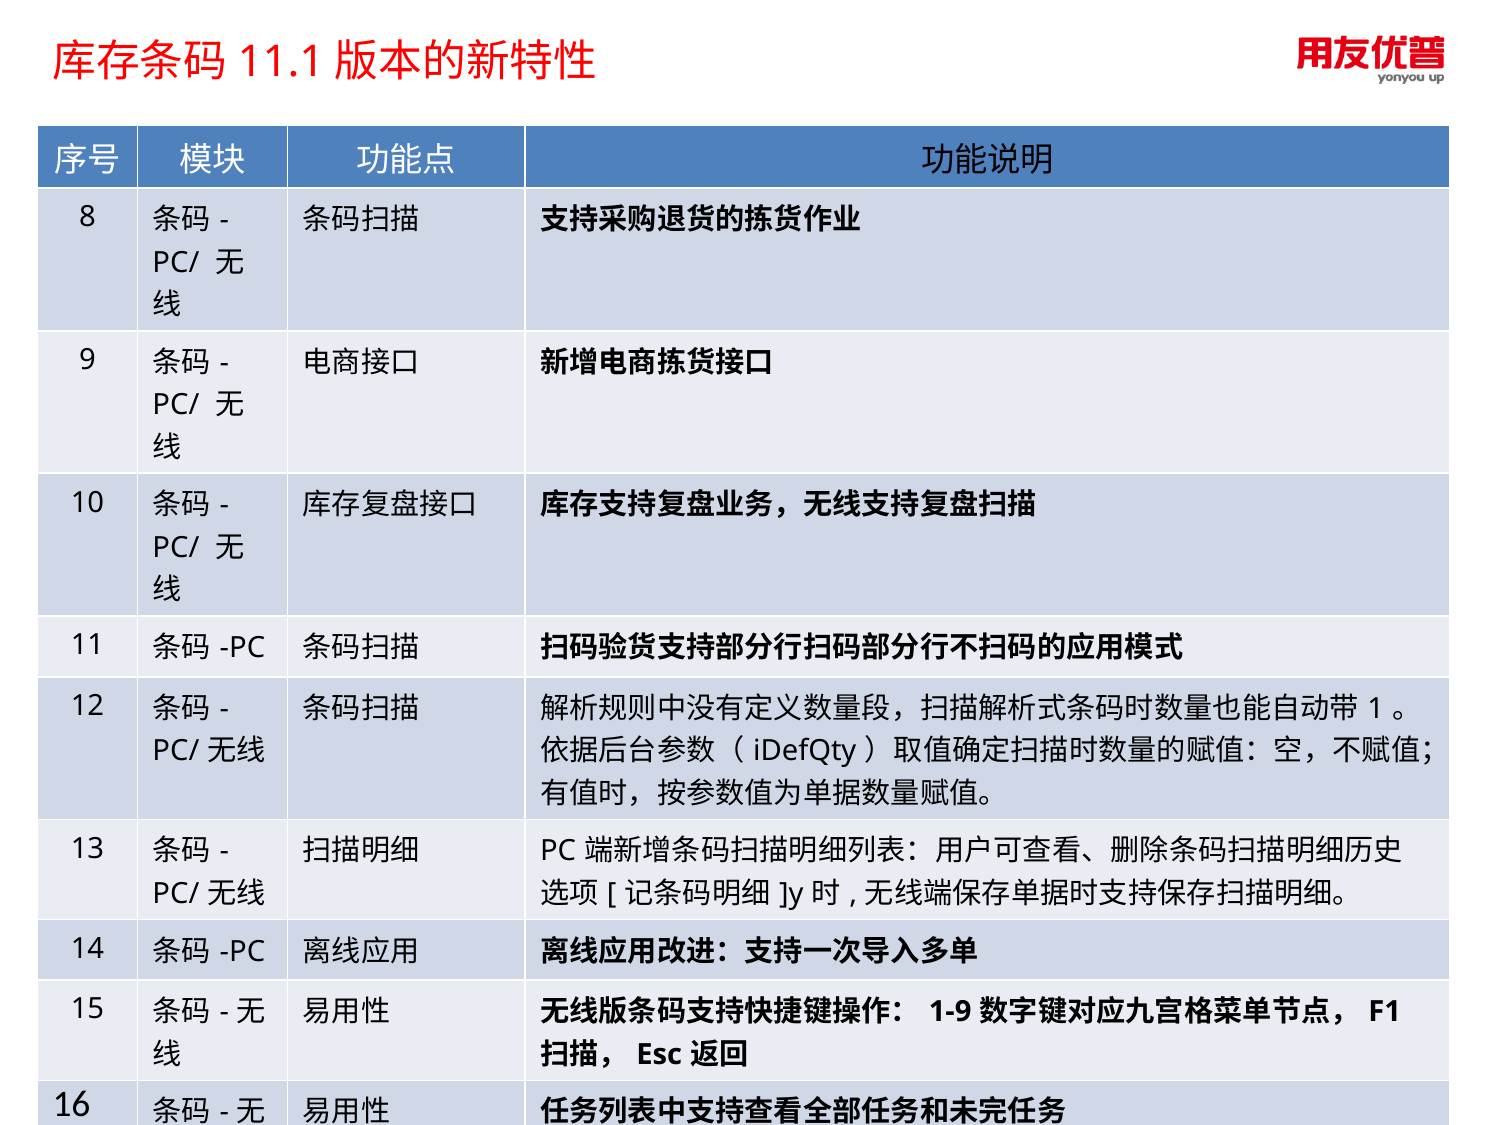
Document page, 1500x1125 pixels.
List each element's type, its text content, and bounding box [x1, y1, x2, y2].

table_cell 库存复盘接口 [288, 474, 524, 615]
table_cell 库存支持复盘业务，无线支持复盘扫描 [526, 474, 1449, 615]
table_cell 11 [38, 617, 137, 676]
table_cell 条码-无线 [138, 1081, 287, 1125]
table_header 序号 [38, 126, 137, 187]
picture [1279, 24, 1463, 95]
table_cell 离线应用改进：支持一次导入多单 [526, 920, 1449, 979]
table_cell 无线版条码支持快捷键操作：1-9数字键对应九宫格菜单节点，F1扫描，Esc返回 [526, 981, 1449, 1080]
table_cell 13 [38, 820, 137, 919]
table_cell 易用性 [288, 1081, 524, 1125]
table_cell 扫码验货支持部分行扫码部分行不扫码的应用模式 [526, 617, 1449, 676]
table_header 模块 [138, 126, 287, 187]
table_cell 条码扫描 [288, 617, 524, 676]
table_cell 16 [38, 1081, 137, 1125]
table_cell 9 [38, 332, 137, 472]
table_cell 14 [38, 920, 137, 979]
table_cell 电商接口 [288, 332, 524, 472]
table_cell 新增电商拣货接口 [526, 332, 1449, 472]
table_cell 条码-无线 [138, 981, 287, 1080]
table_cell 12 [38, 678, 137, 819]
table_cell 条码扫描 [288, 189, 524, 330]
table_cell 条码-PC/ 无线 [138, 189, 287, 330]
table_cell 条码扫描 [288, 678, 524, 819]
table_cell 支持采购退货的拣货作业 [526, 189, 1449, 330]
table_cell 条码-PC [138, 617, 287, 676]
table_cell 条码-PC [138, 920, 287, 979]
table_cell 条码-PC/ 无线 [138, 332, 287, 472]
table_cell PC端新增条码扫描明细列表：用户可查看、删除条码扫描明细历史 选项[记条码明细]y时,无线端保存单据时支持保存扫描明细。 [526, 820, 1449, 919]
table_header 功能说明 [526, 126, 1449, 187]
table_cell 扫描明细 [288, 820, 524, 919]
text_box 库存条码11.1版本的新特性 [37, 24, 938, 95]
table_cell 10 [38, 474, 137, 615]
table_cell 条码-PC/无线 [138, 678, 287, 819]
table_cell 15 [38, 981, 137, 1080]
table_cell 任务列表中支持查看全部任务和未完任务 在表体扫描界面可以方便的查看下一个任务 [526, 1081, 1449, 1125]
table_cell 解析规则中没有定义数量段，扫描解析式条码时数量也能自动带1。 依据后台参数（iDefQty）取值确定扫描时数量的赋值：空，不赋值；有值时，按参数值为单据数量赋值。 [526, 678, 1449, 819]
table_header 功能点 [288, 126, 524, 187]
table_cell 离线应用 [288, 920, 524, 979]
table_cell 8 [38, 189, 137, 330]
table_cell 条码-PC/无线 [138, 820, 287, 919]
table_cell 条码-PC/ 无线 [138, 474, 287, 615]
table_cell 易用性 [288, 981, 524, 1080]
